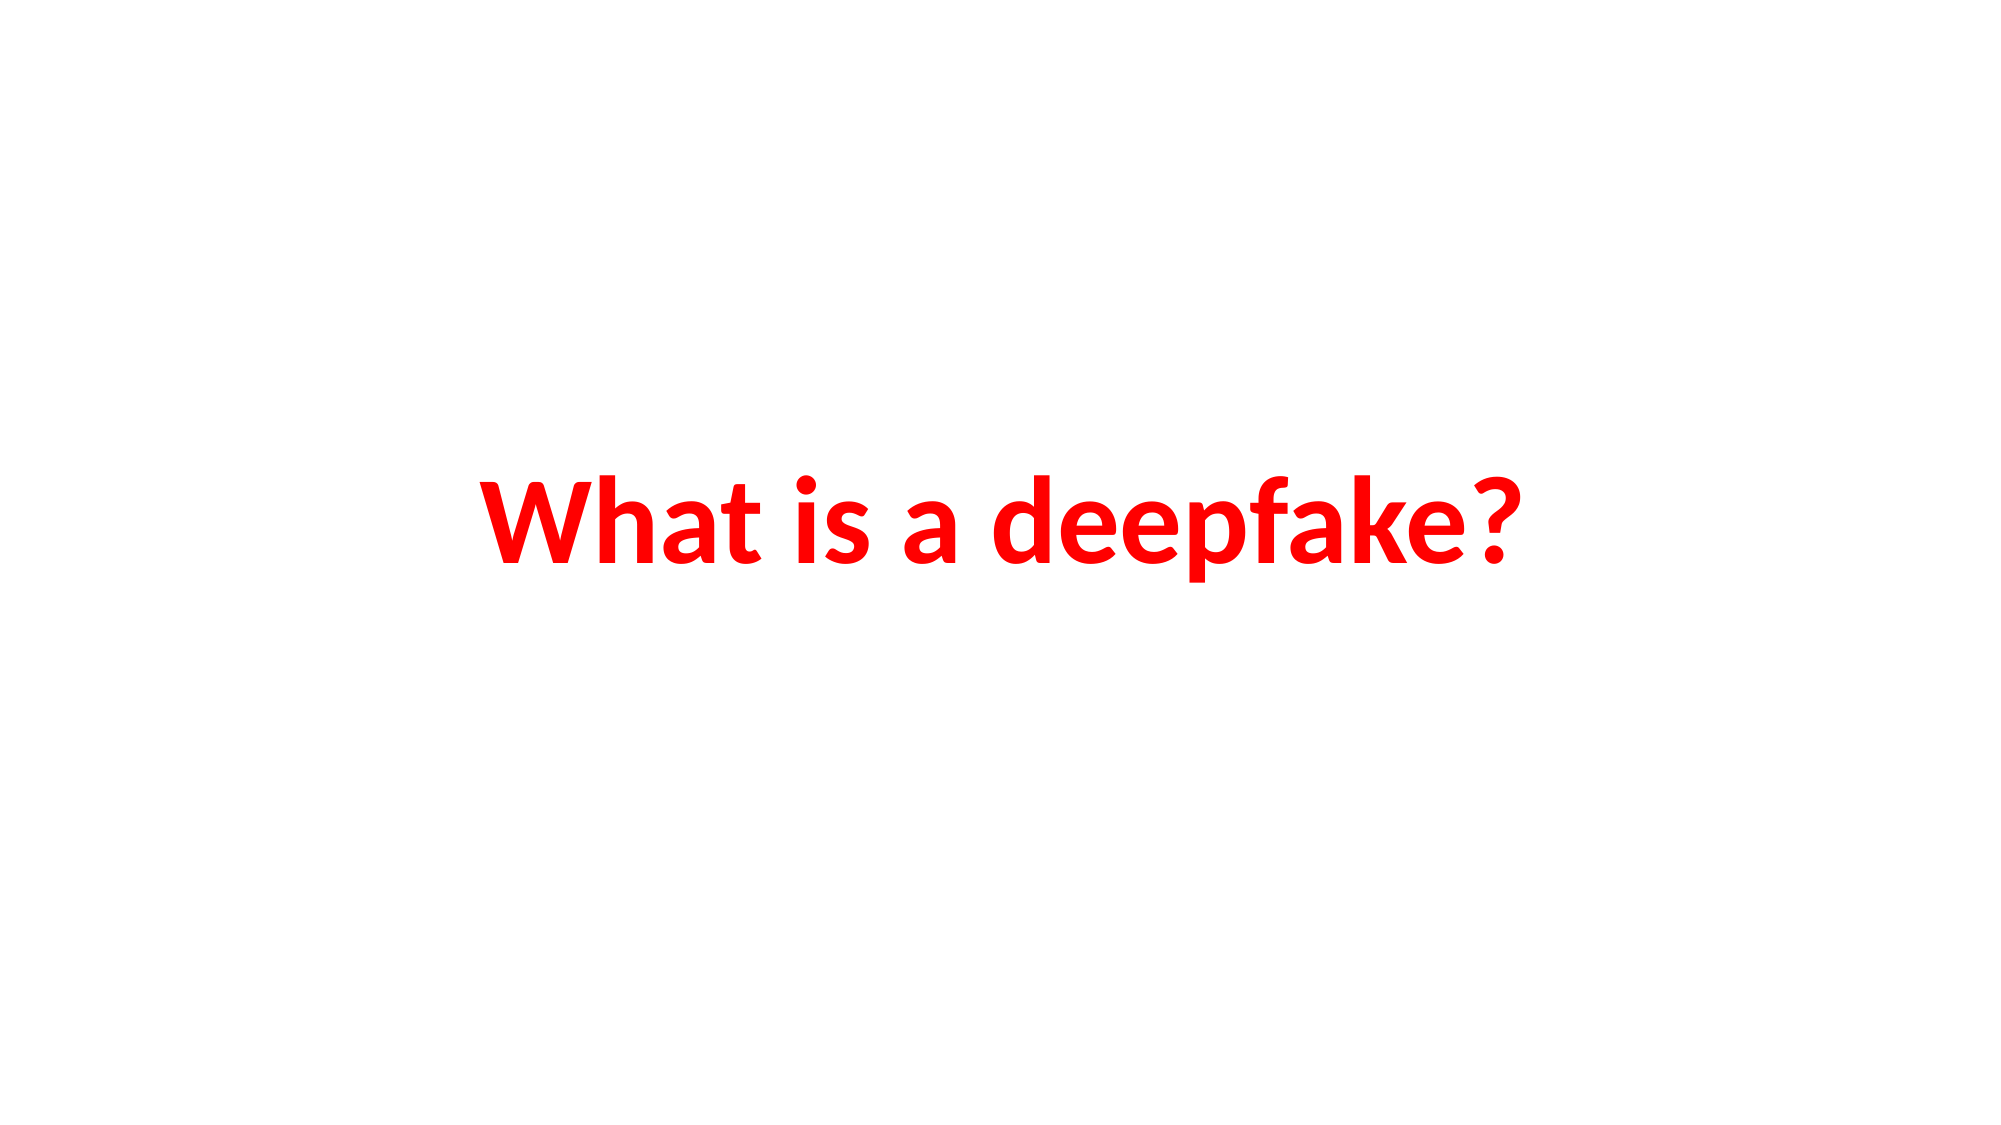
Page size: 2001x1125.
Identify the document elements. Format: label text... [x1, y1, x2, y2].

text_box What is a deepfake? [464, 430, 1542, 596]
